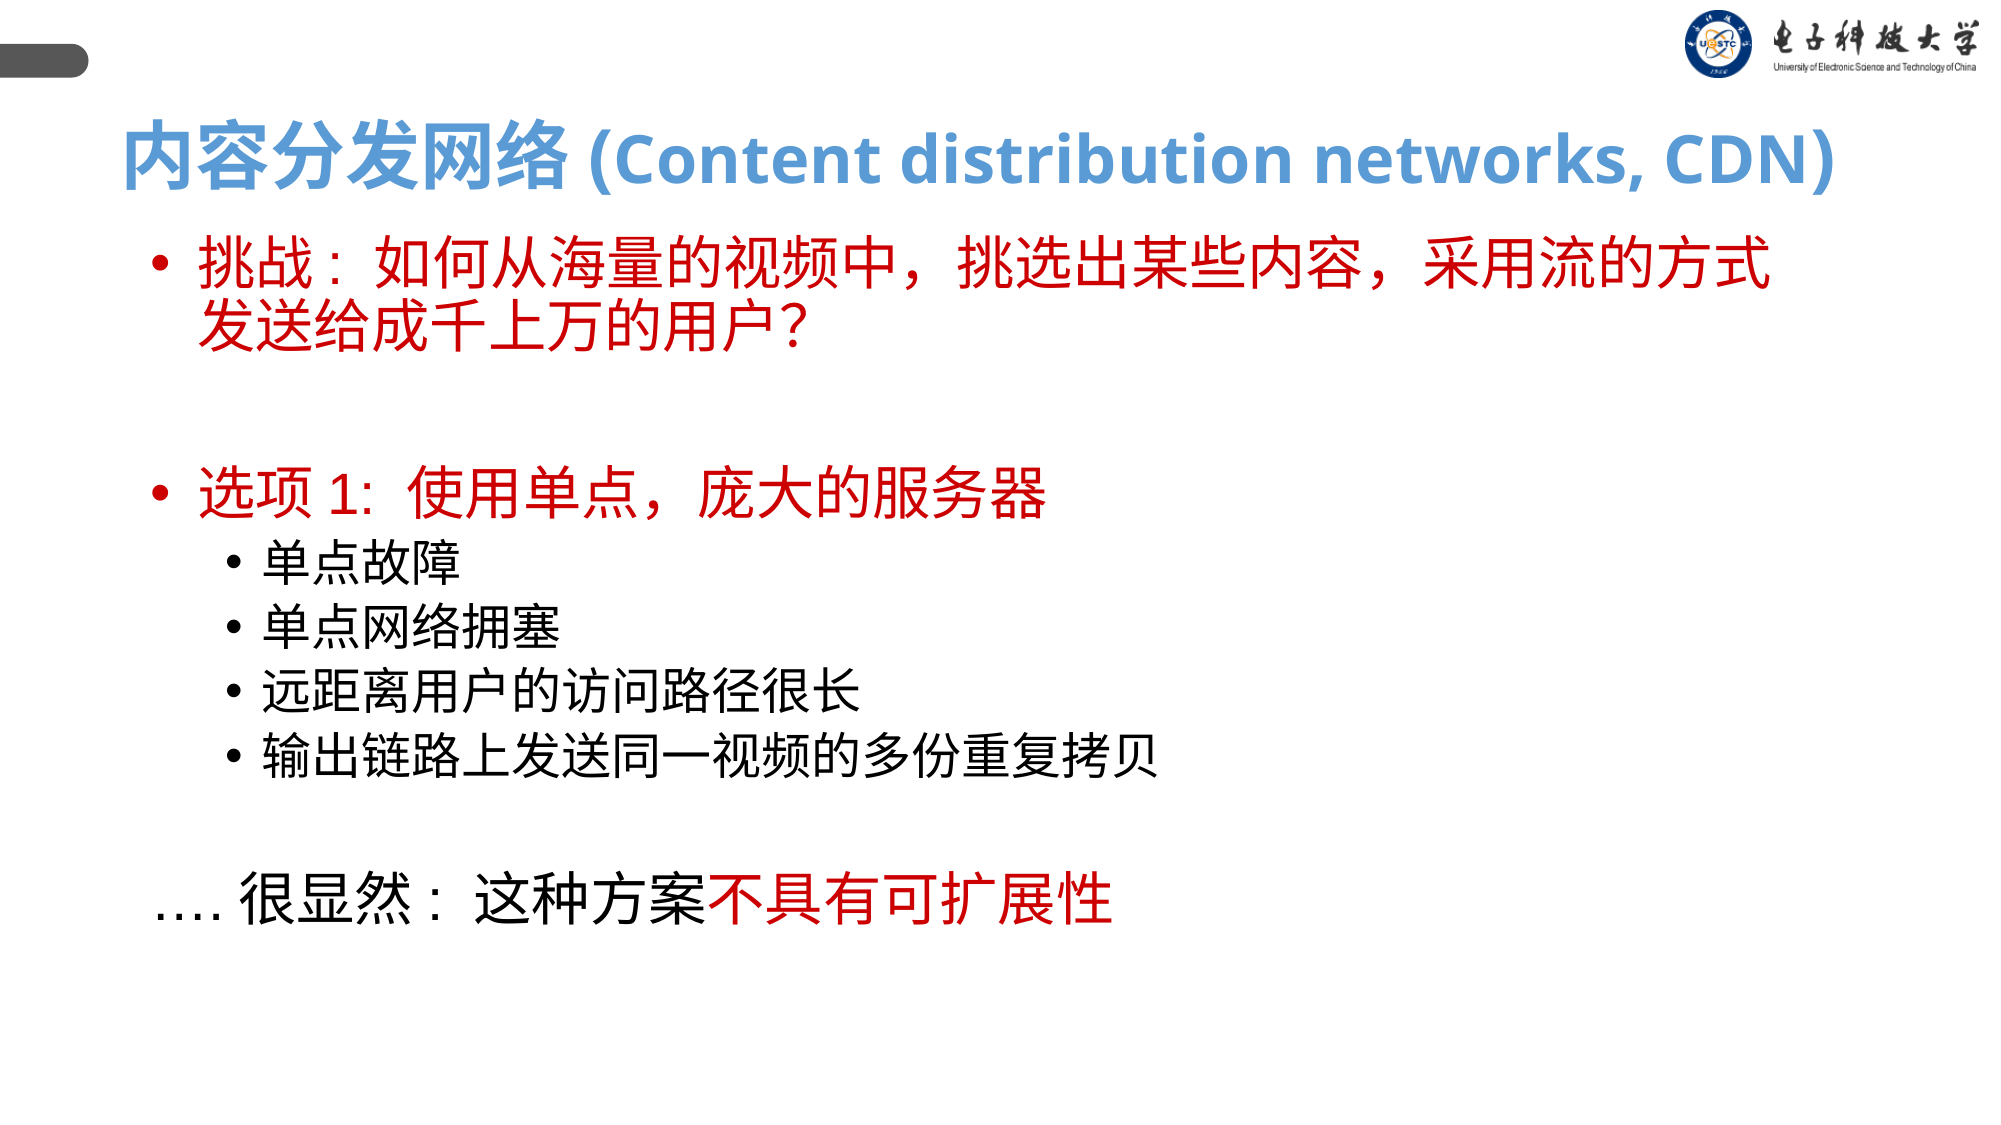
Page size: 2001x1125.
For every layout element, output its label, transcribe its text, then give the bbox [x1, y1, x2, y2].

picture [1685, 10, 1979, 78]
title 内容分发网络(Content distribution networks, CDN) [105, 111, 1895, 255]
list 挑战: 如何从海量的视频中，挑选出某些内容，采用流的方式发送给成千上万的用户？ 选项1: 使用单点，庞大的服务器 单点故障 单点网络拥塞 远距离用户的访问路径很长 输出链路上发送同一视频的多份重复拷贝 ….很显然: 这种方案不具有可扩展性 [135, 226, 1814, 1056]
